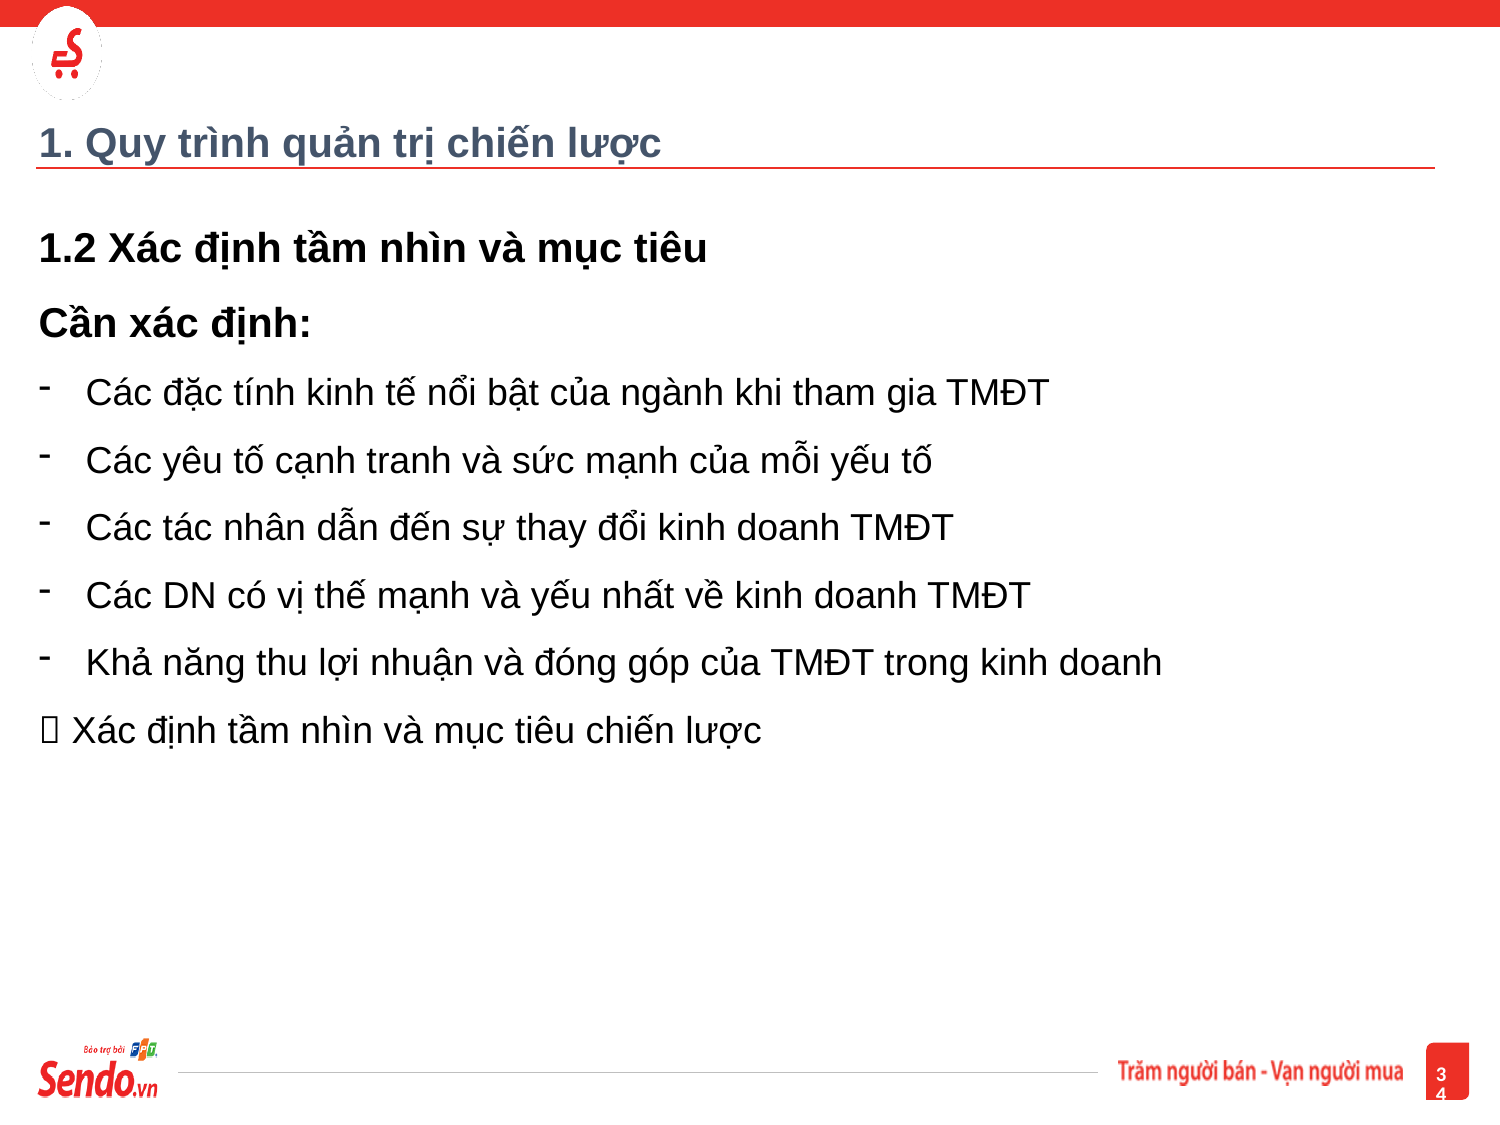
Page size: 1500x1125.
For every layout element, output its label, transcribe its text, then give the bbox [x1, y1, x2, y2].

text_box 1.2 Xác định tầm nhìn và mục tiêu Cần xác định: Các đặc tính kinh tế nổi bật của ngành khi tham gia TMĐT Các yêu tố cạnh tranh và sức mạnh của mỗi yếu tố Các tác nhân dẫn đến sự thay đổi kinh doanh TMĐT Các DN có vị thế mạnh và yếu nhất về kinh doanh TMĐT Khả năng thu lợi nhuận và đóng góp của TMĐT trong kinh doanh  Xác định tầm nhìn và mục tiêu chiến lược [23, 188, 1450, 794]
picture [31, 6, 102, 99]
picture [36, 1038, 158, 1098]
title 1. Quy trình quản trị chiến lược [23, 99, 1318, 188]
picture [1118, 1060, 1403, 1086]
